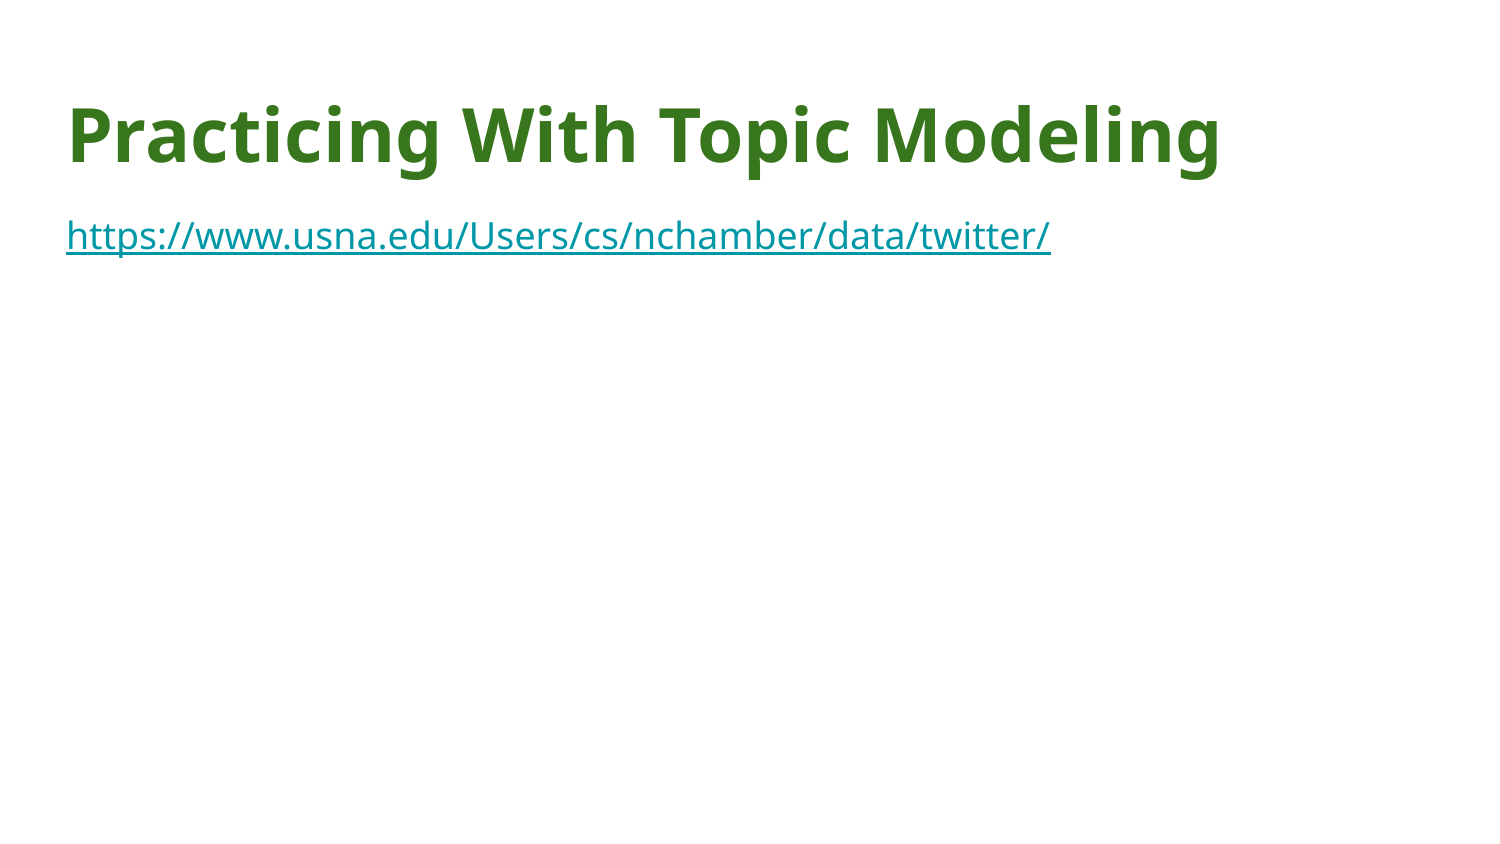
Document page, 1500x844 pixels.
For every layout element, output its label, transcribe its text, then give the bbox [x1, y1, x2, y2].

title Practicing With Topic Modeling [51, 72, 1449, 167]
list https://www.usna.edu/Users/cs/nchamber/data/twitter/ [51, 189, 1449, 750]
